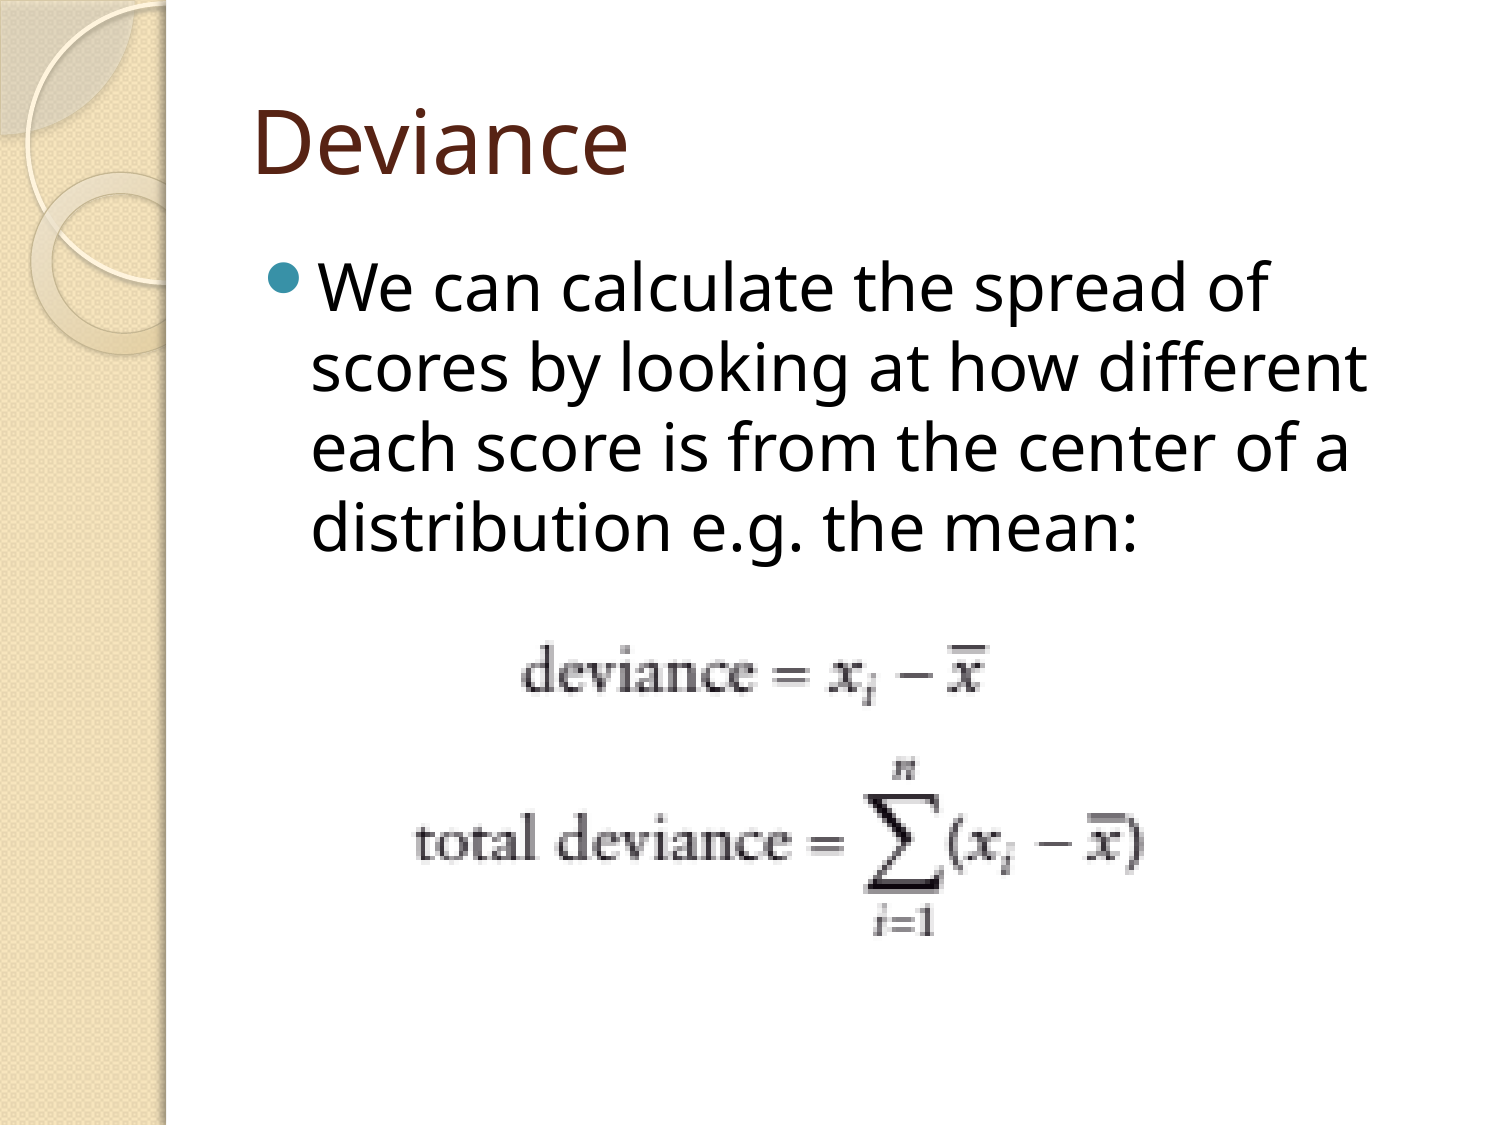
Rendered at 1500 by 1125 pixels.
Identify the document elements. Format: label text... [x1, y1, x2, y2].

list We can calculate the spread of scores by looking at how different each score is from the center of a distribution e.g. the mean: [235, 237, 1466, 1025]
picture [364, 593, 1178, 946]
title Deviance [235, 45, 1466, 233]
